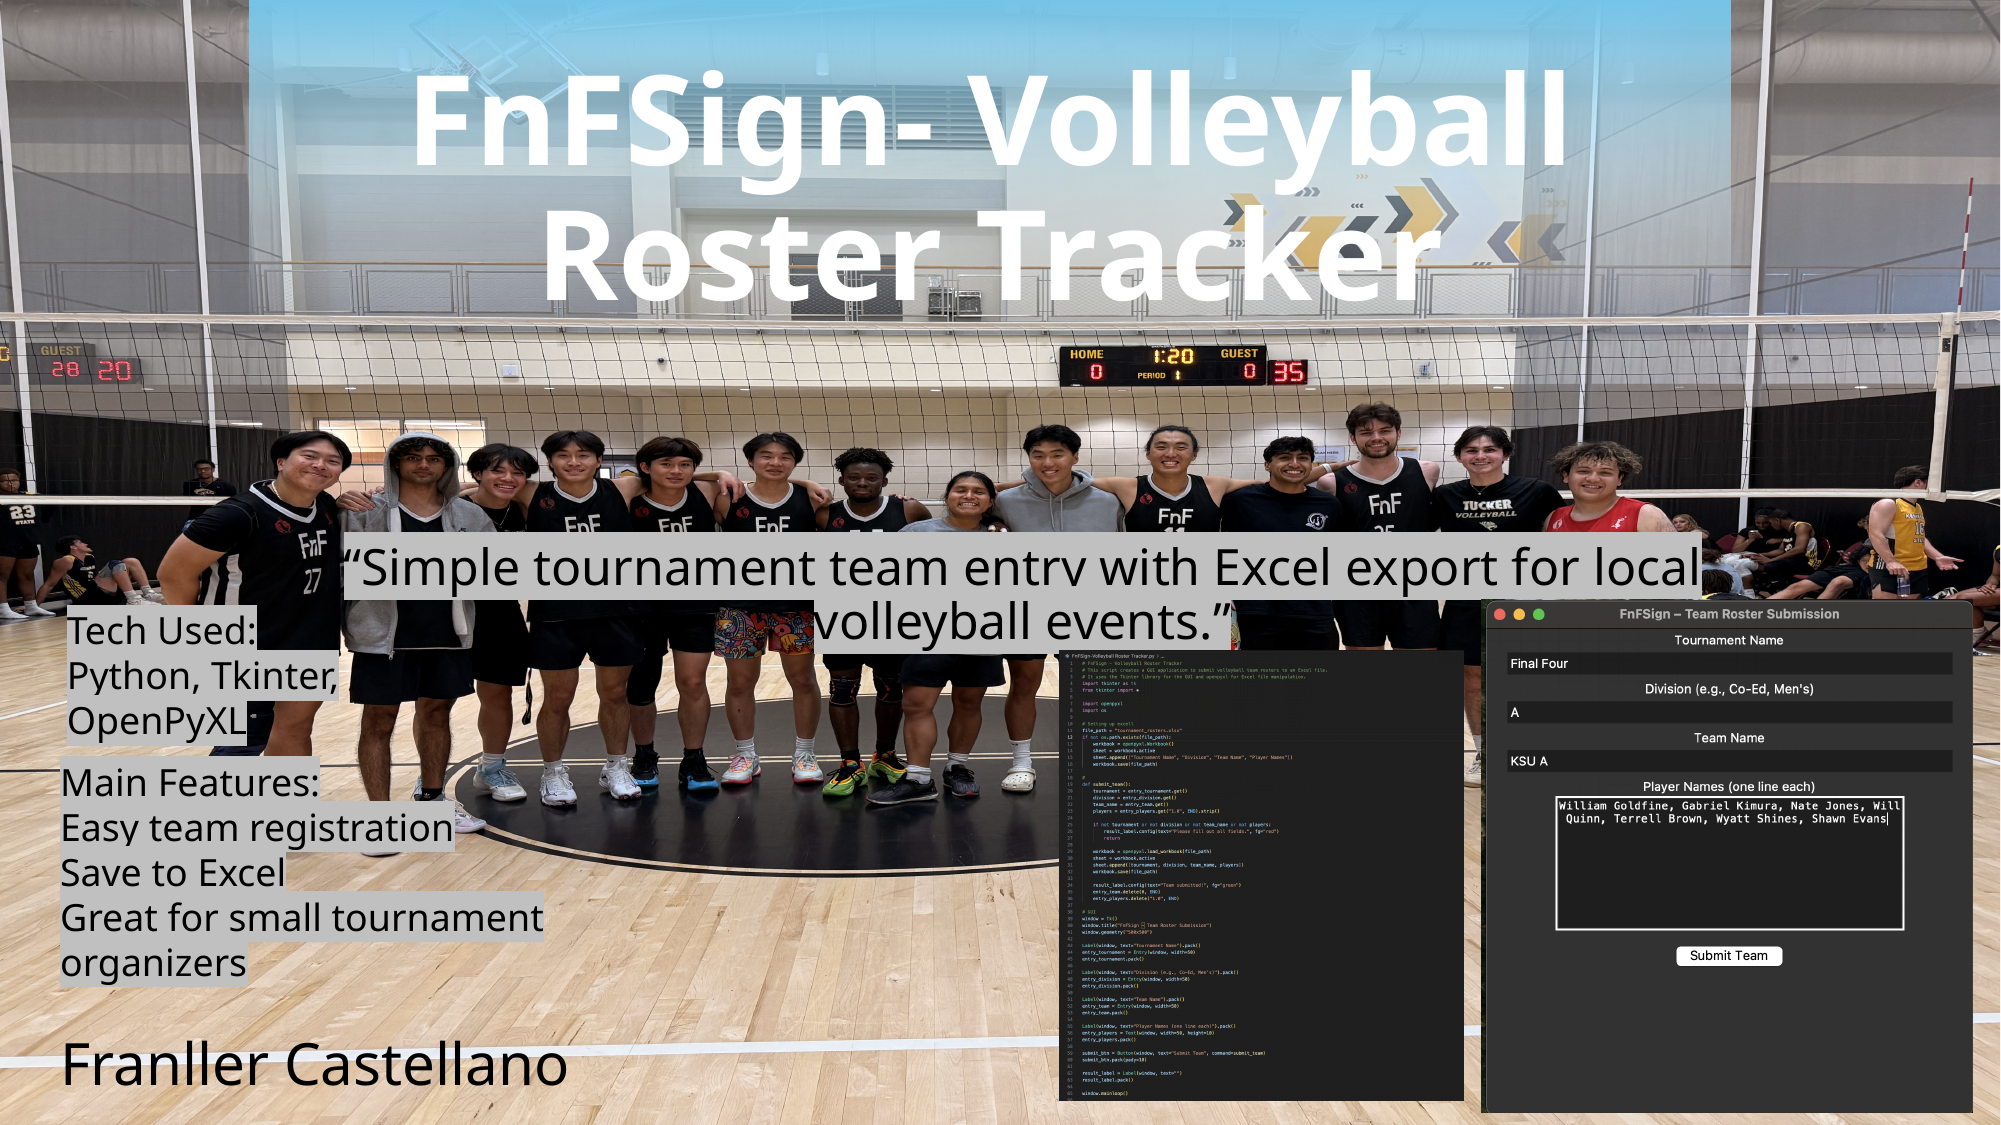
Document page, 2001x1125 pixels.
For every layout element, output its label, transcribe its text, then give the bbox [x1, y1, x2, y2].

text_box Main Features: Easy team registration Save to Excel Great for small tournament organizers [45, 751, 623, 992]
picture [0, 0, 2001, 1125]
subtitle “Simple tournament team entry with Excel export for local volleyball events.” [272, 534, 1773, 676]
title FnFSign- Volleyball Roster Tracker [249, 0, 1731, 336]
text_box Franller Castellano [45, 1019, 605, 1105]
text_box Tech Used: Python, Tkinter, OpenPyXL [52, 599, 494, 750]
